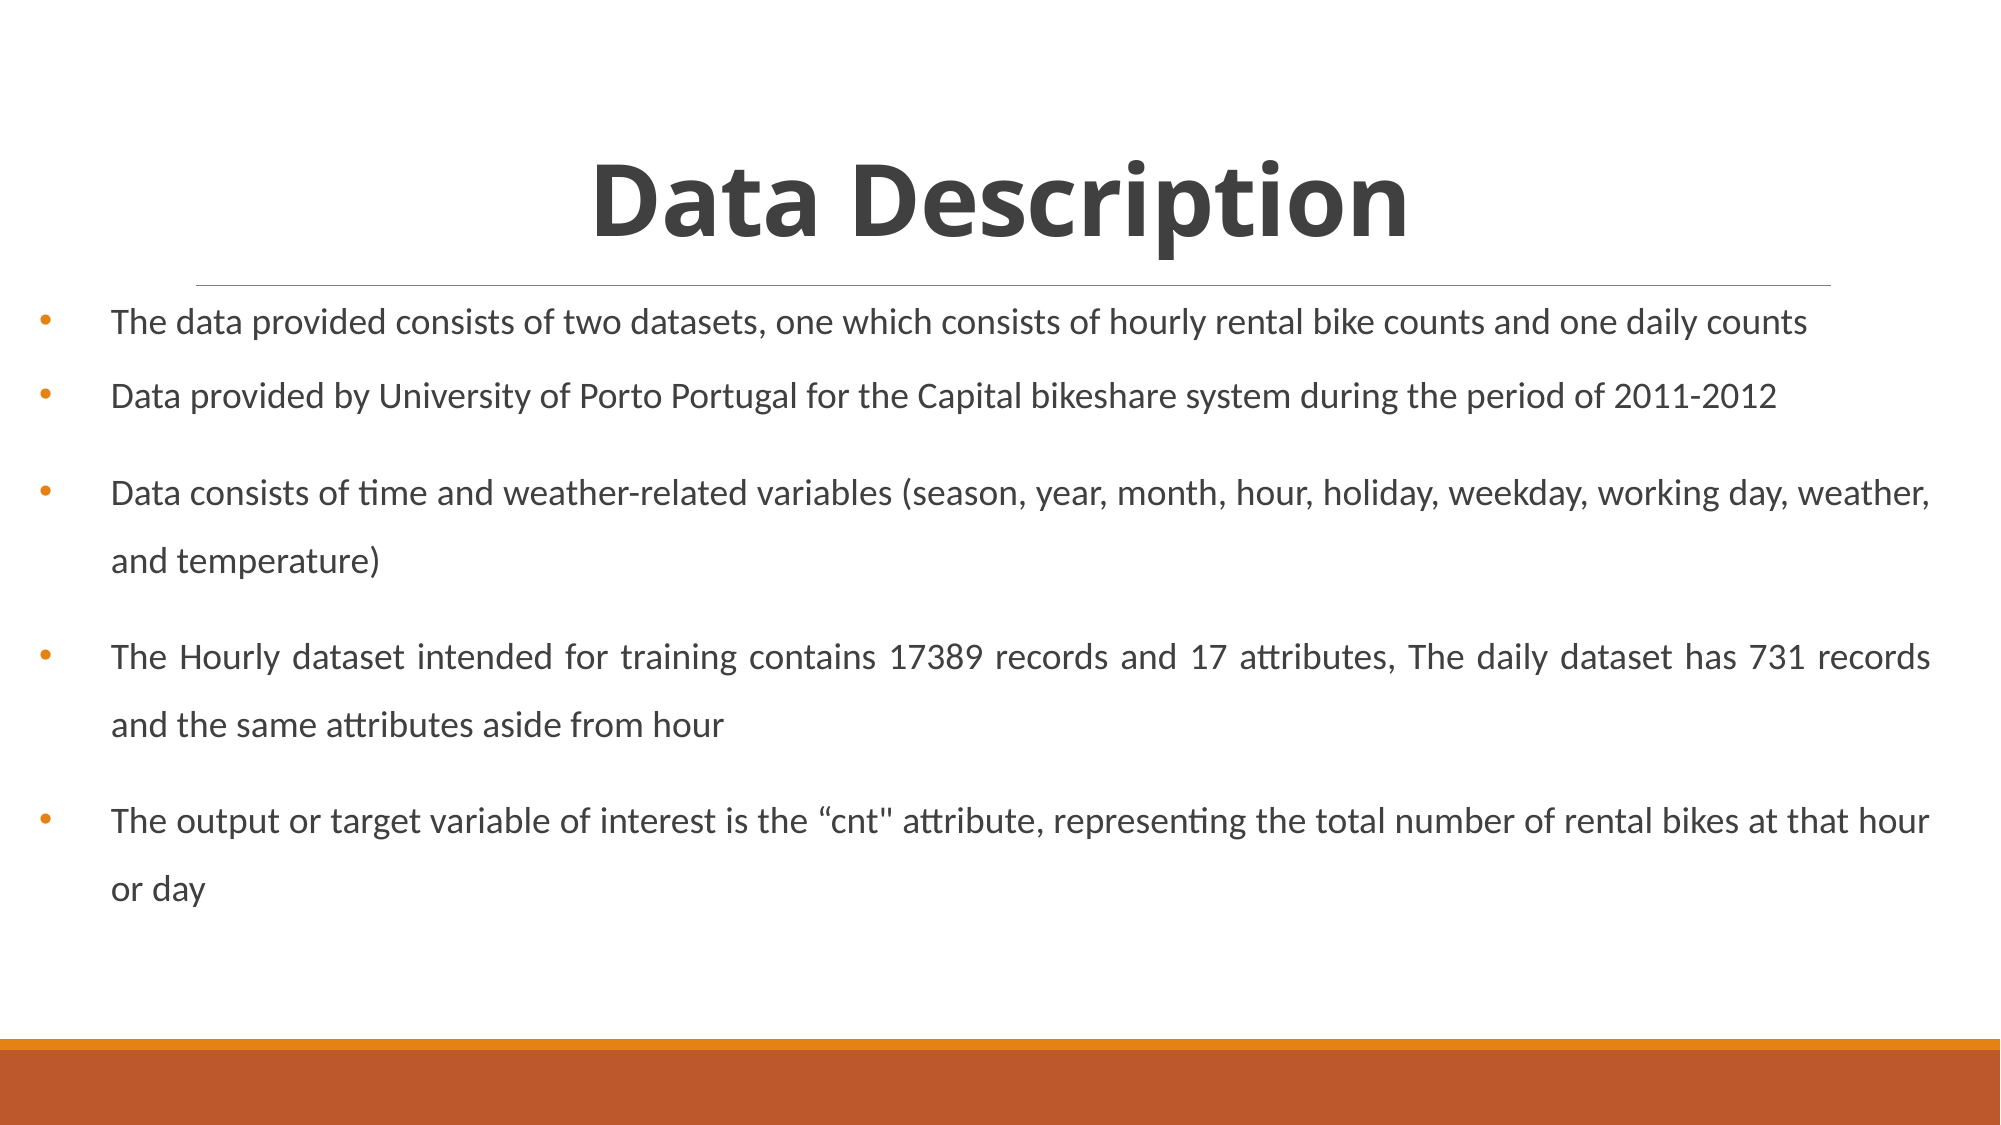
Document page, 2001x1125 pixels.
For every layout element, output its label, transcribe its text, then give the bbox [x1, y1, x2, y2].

title Data Description [174, 62, 1825, 265]
list The data provided consists of two datasets, one which consists of hourly rental bike counts and one daily counts Data provided by University of Porto Portugal for the Capital bikeshare system during the period of 2011-2012 Data consists of time and weather-related variables (season, year, month, hour, holiday, weekday, working day, weather, and temperature) The Hourly dataset intended for training contains 17389 records and 17 attributes, The daily dataset has 731 records and the same attributes aside from hour The output or target variable of interest is the “cnt" attribute, representing the total number of rental bikes at that hour or day [35, 289, 1933, 945]
